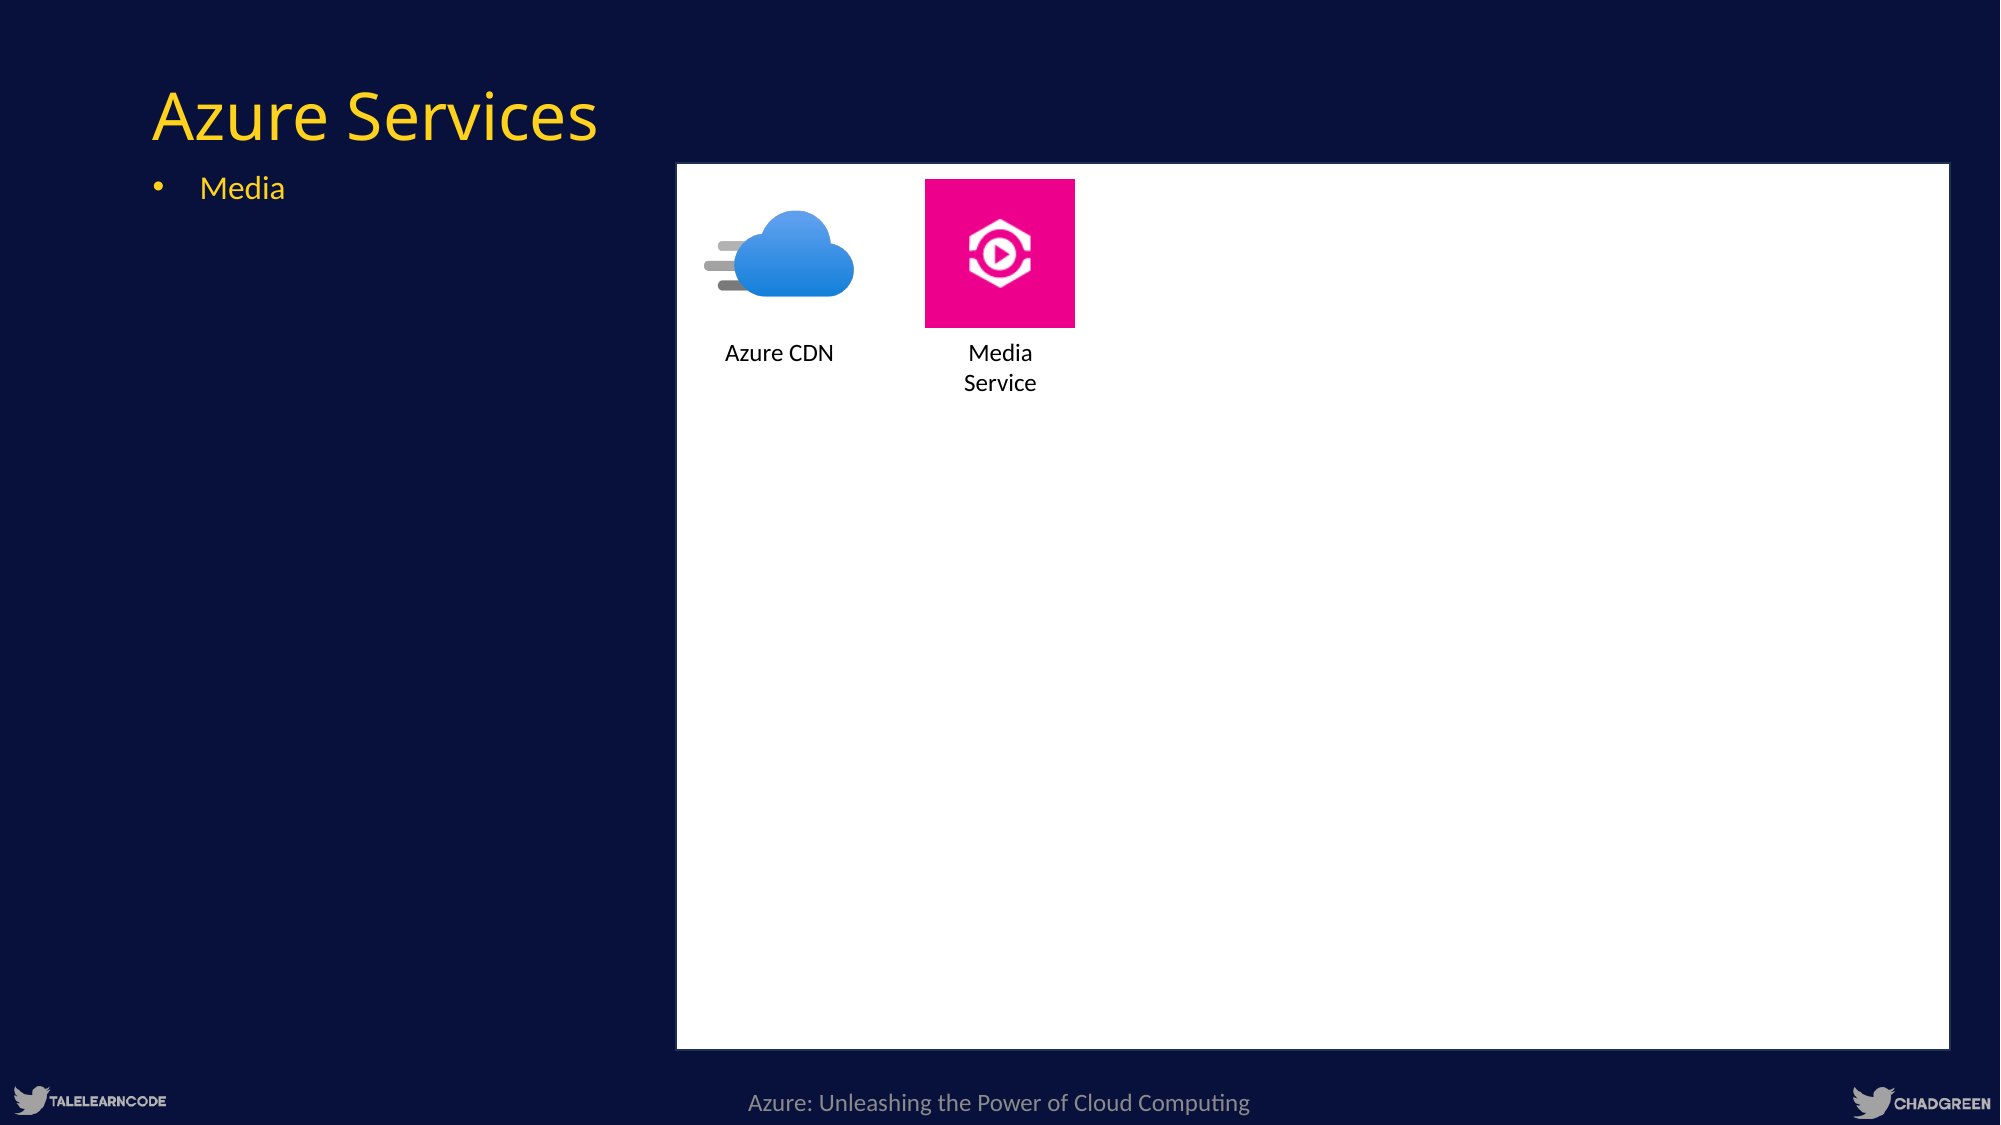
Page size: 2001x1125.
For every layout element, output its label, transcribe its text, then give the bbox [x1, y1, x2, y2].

text_box [675, 162, 1951, 1051]
picture [704, 210, 854, 297]
picture [925, 179, 1075, 328]
text_box Azure CDN [703, 328, 857, 374]
title Azure Services [137, 75, 783, 162]
text_box Media [137, 163, 618, 1070]
text_box Media Service [924, 328, 1078, 404]
